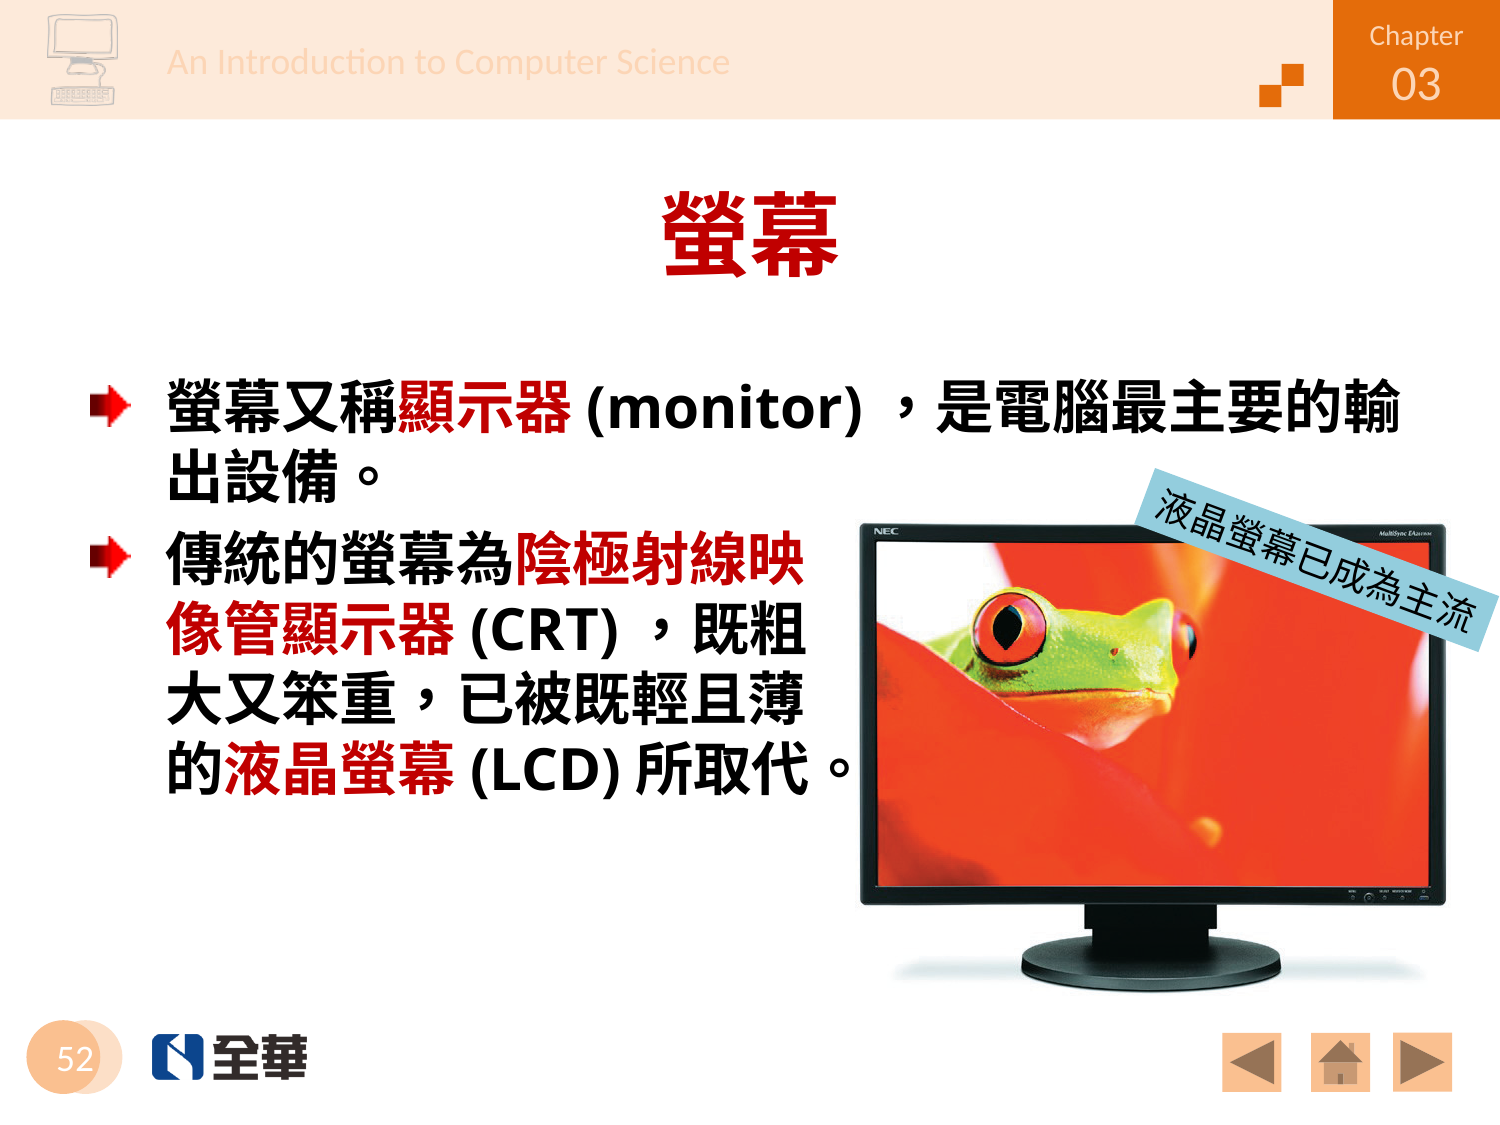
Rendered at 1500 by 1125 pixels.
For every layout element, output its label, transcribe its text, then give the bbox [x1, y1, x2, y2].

text_box 液晶螢幕已成為主流 [1136, 468, 1287, 517]
picture [90, 385, 131, 427]
picture [47, 14, 118, 106]
picture [90, 536, 131, 578]
title 螢幕 [75, 138, 1425, 327]
list 螢幕又稱顯示器(monitor)，是電腦最主要的輸出設備。 傳統的螢幕為陰極射線映 像管顯示器(CRT)，既粗 大又笨重，已被既輕且薄 的液晶螢幕(LCD)所取代。 [75, 363, 1425, 1005]
picture [855, 518, 1451, 1007]
text_box 液晶螢幕已成為主流 [1455, 579, 1500, 653]
picture [152, 1034, 307, 1080]
